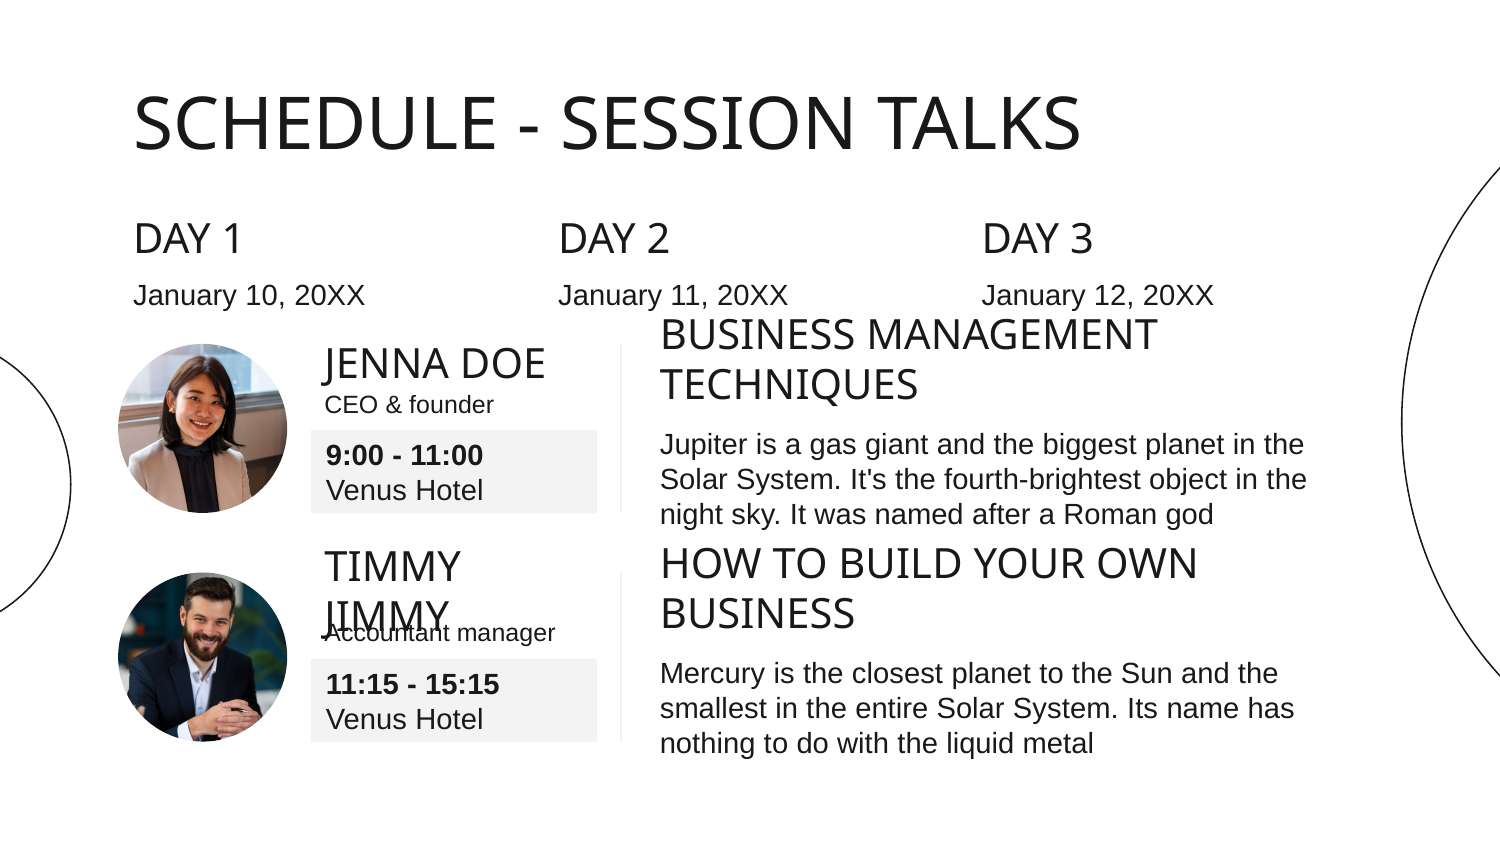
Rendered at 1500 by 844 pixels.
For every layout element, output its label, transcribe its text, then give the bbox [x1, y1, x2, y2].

subtitle Jupiter is a gas giant and the biggest planet in the Solar System. It's the fourth-brightest object in the night sky. It was named after a Roman god [644, 410, 1382, 528]
subtitle DAY 2 [543, 194, 872, 260]
subtitle January 11, 20XX [543, 260, 872, 321]
subtitle HOW TO BUILD YOUR OWN BUSINESS [644, 591, 1382, 638]
subtitle CEO & founder [309, 385, 609, 422]
picture [117, 572, 288, 742]
subtitle January 10, 20XX [118, 260, 447, 321]
picture [117, 343, 288, 514]
subtitle TIMMY JIMMY [309, 566, 596, 613]
title SCHEDULE - SESSION TALKS [118, 72, 1382, 167]
subtitle BUSINESS MANAGEMENT TECHNIQUES [644, 363, 1382, 410]
subtitle Accountant manager [309, 613, 609, 650]
subtitle Mercury is the closest planet to the Sun and the smallest in the entire Solar System. Its name has nothing to do with the liquid metal [644, 638, 1382, 756]
subtitle DAY 1 [118, 194, 447, 260]
subtitle DAY 3 [966, 194, 1296, 260]
subtitle January 12, 20XX [966, 260, 1296, 321]
subtitle 11:15 - 15:15 Venus Hotel [310, 658, 598, 742]
subtitle 9:00 - 11:00 Venus Hotel [310, 430, 598, 514]
subtitle JENNA DOE [309, 338, 596, 385]
